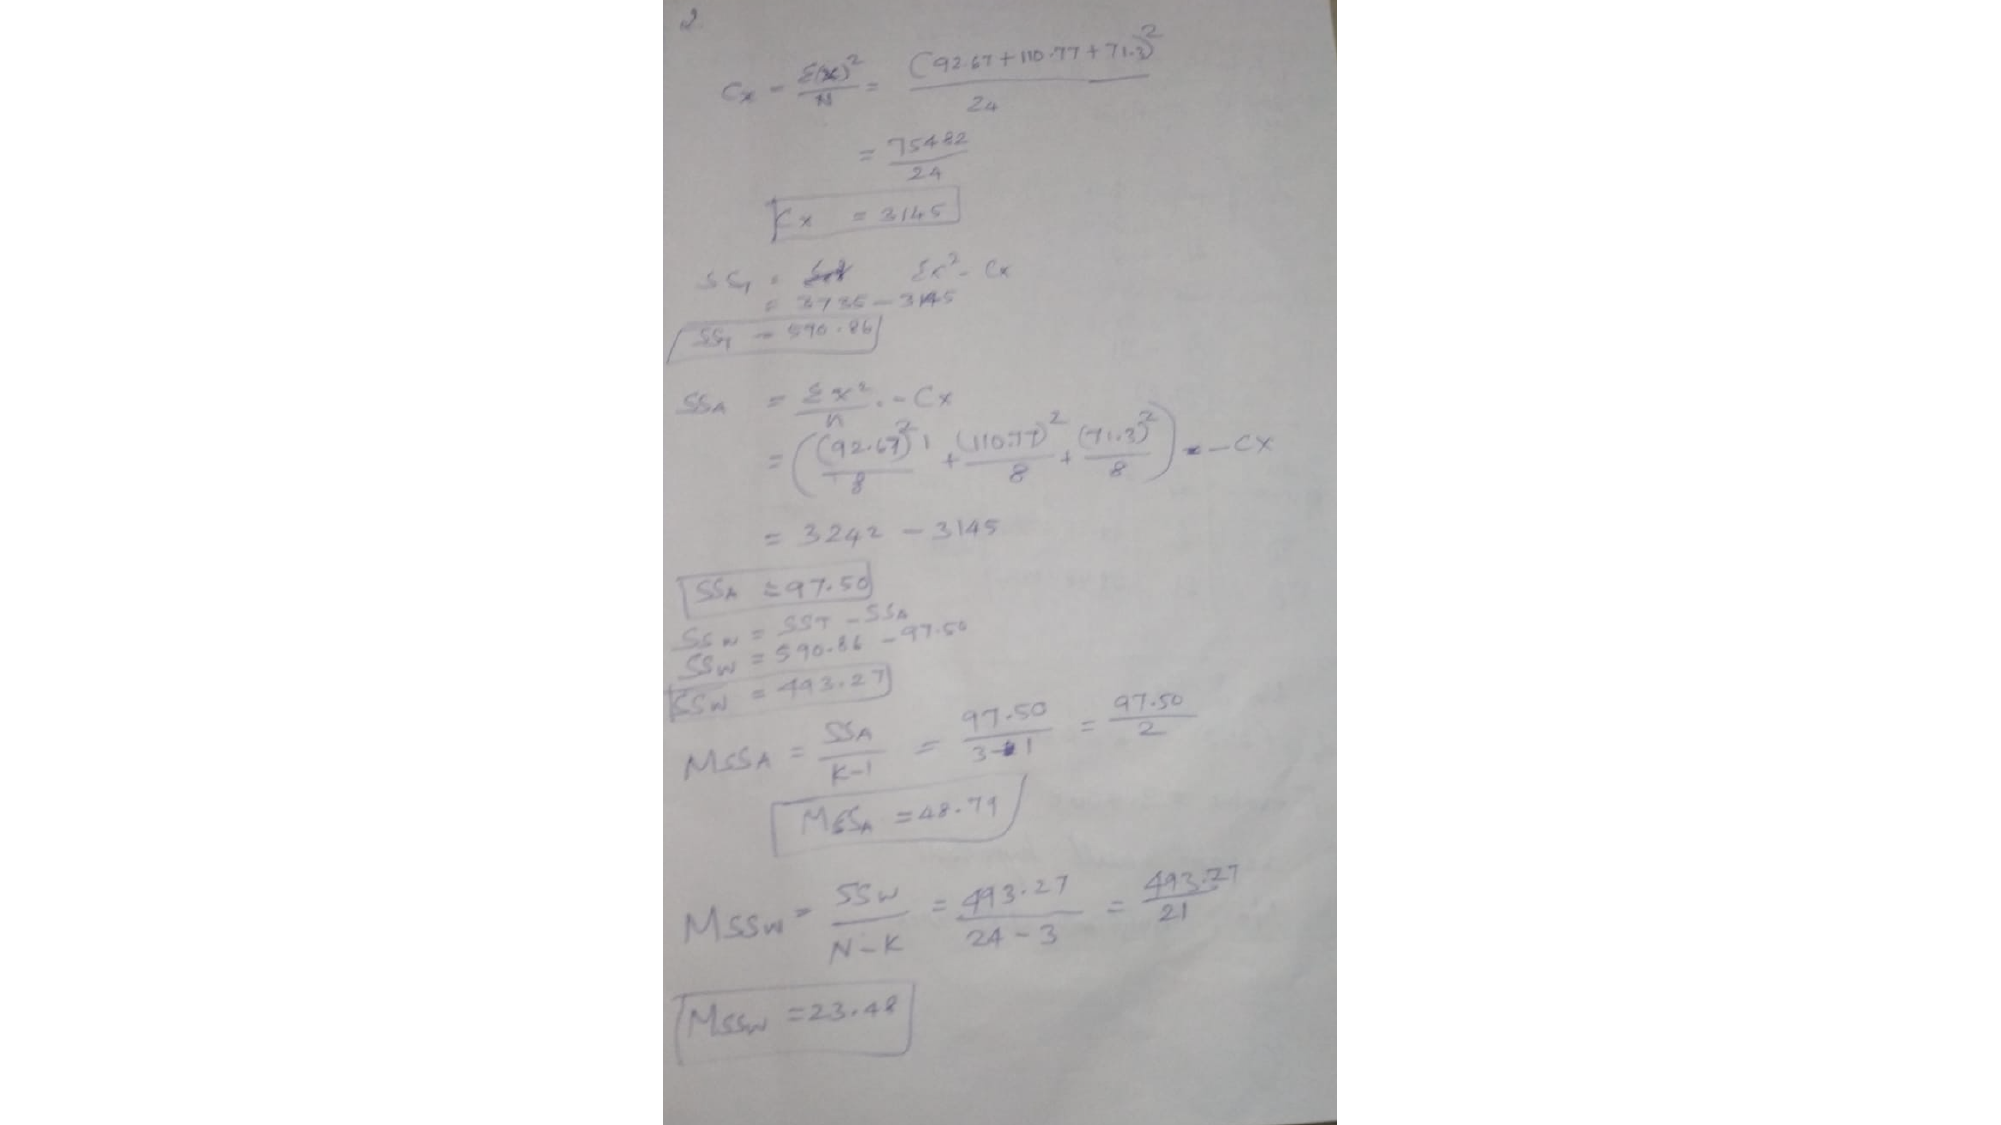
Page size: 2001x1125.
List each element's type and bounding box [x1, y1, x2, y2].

picture [663, 0, 1337, 1125]
